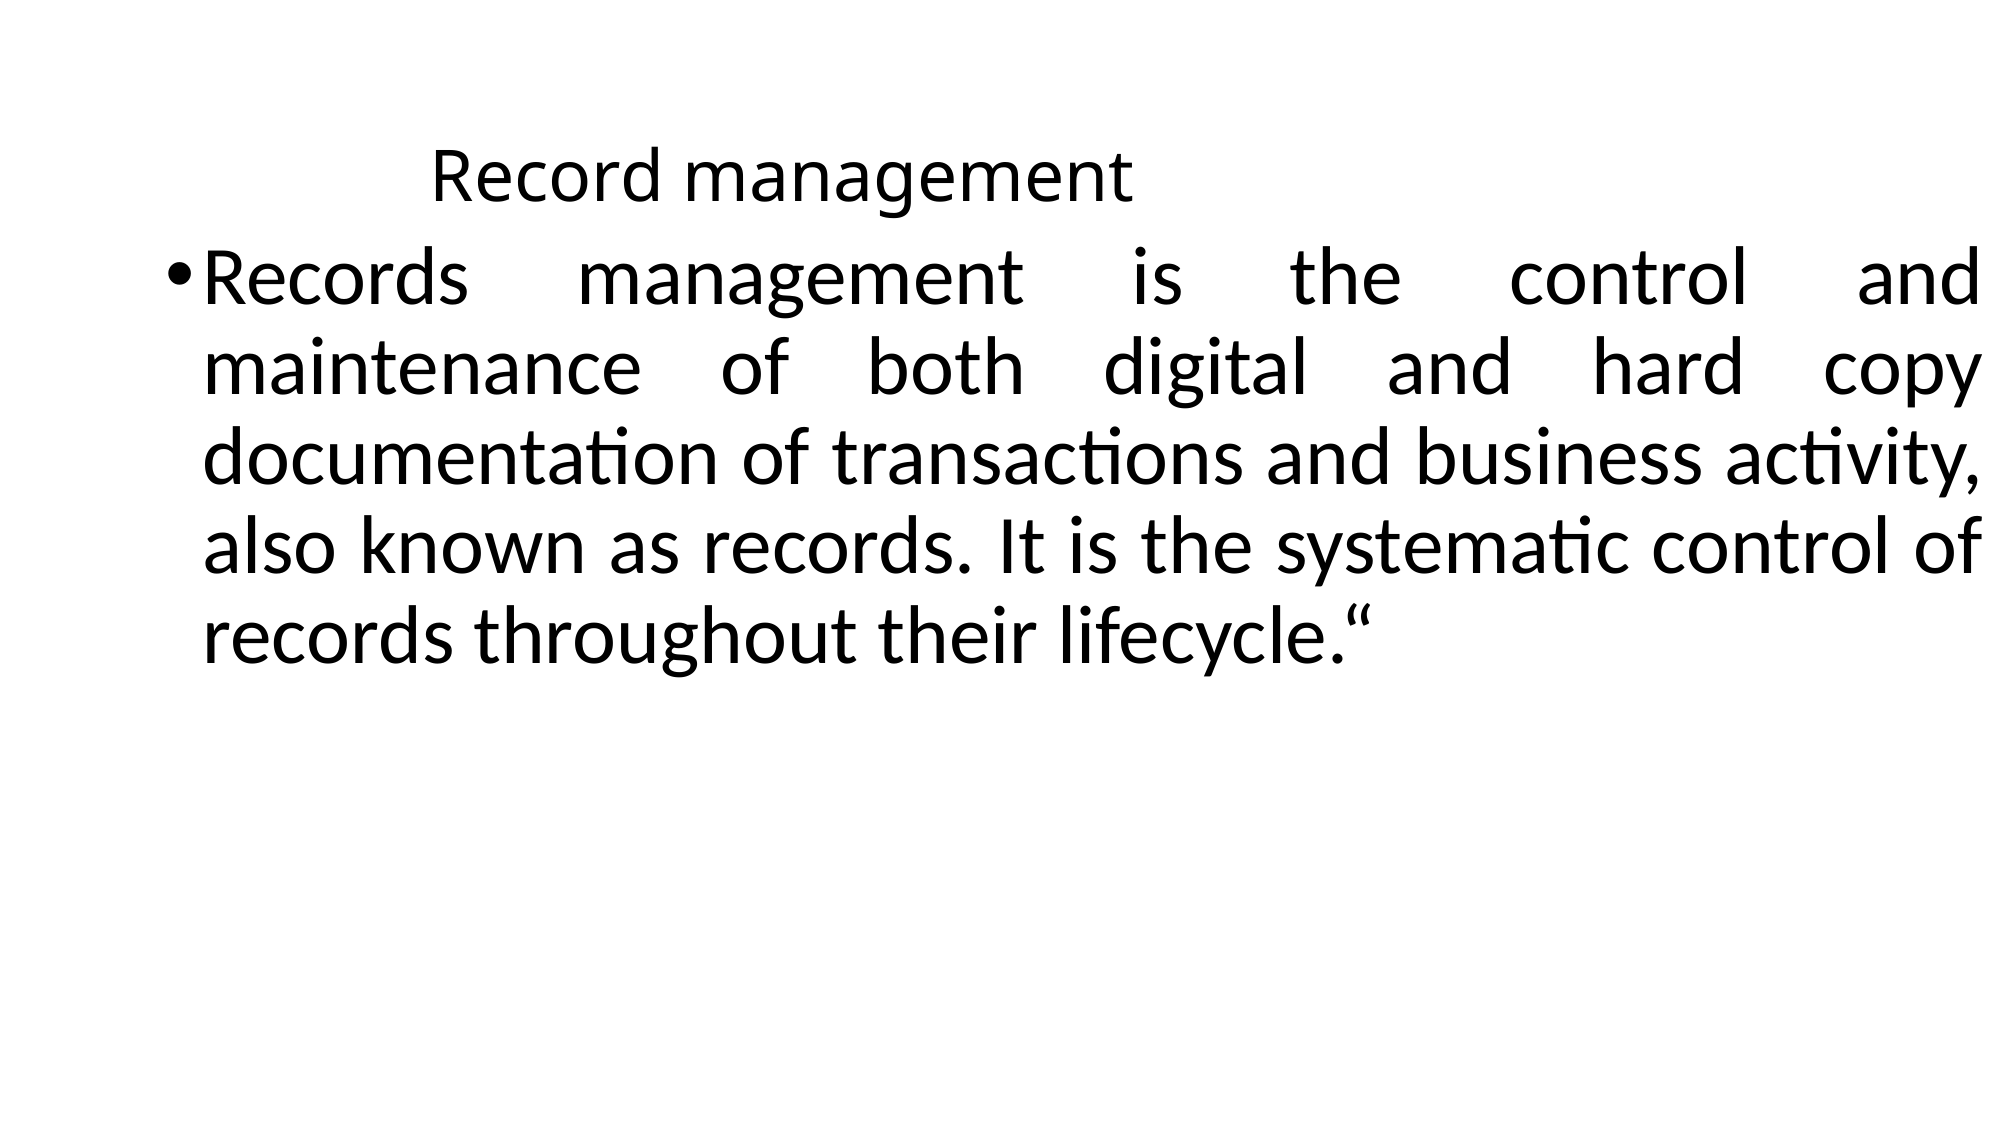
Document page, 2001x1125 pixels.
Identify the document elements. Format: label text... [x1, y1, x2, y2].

title Record management [414, 132, 2000, 224]
list Records management is the control and maintenance of both digital and hard copy documentation of transactions and business activity, also known as records. It is the systematic control of records throughout their lifecycle.“ [150, 224, 2000, 1052]
